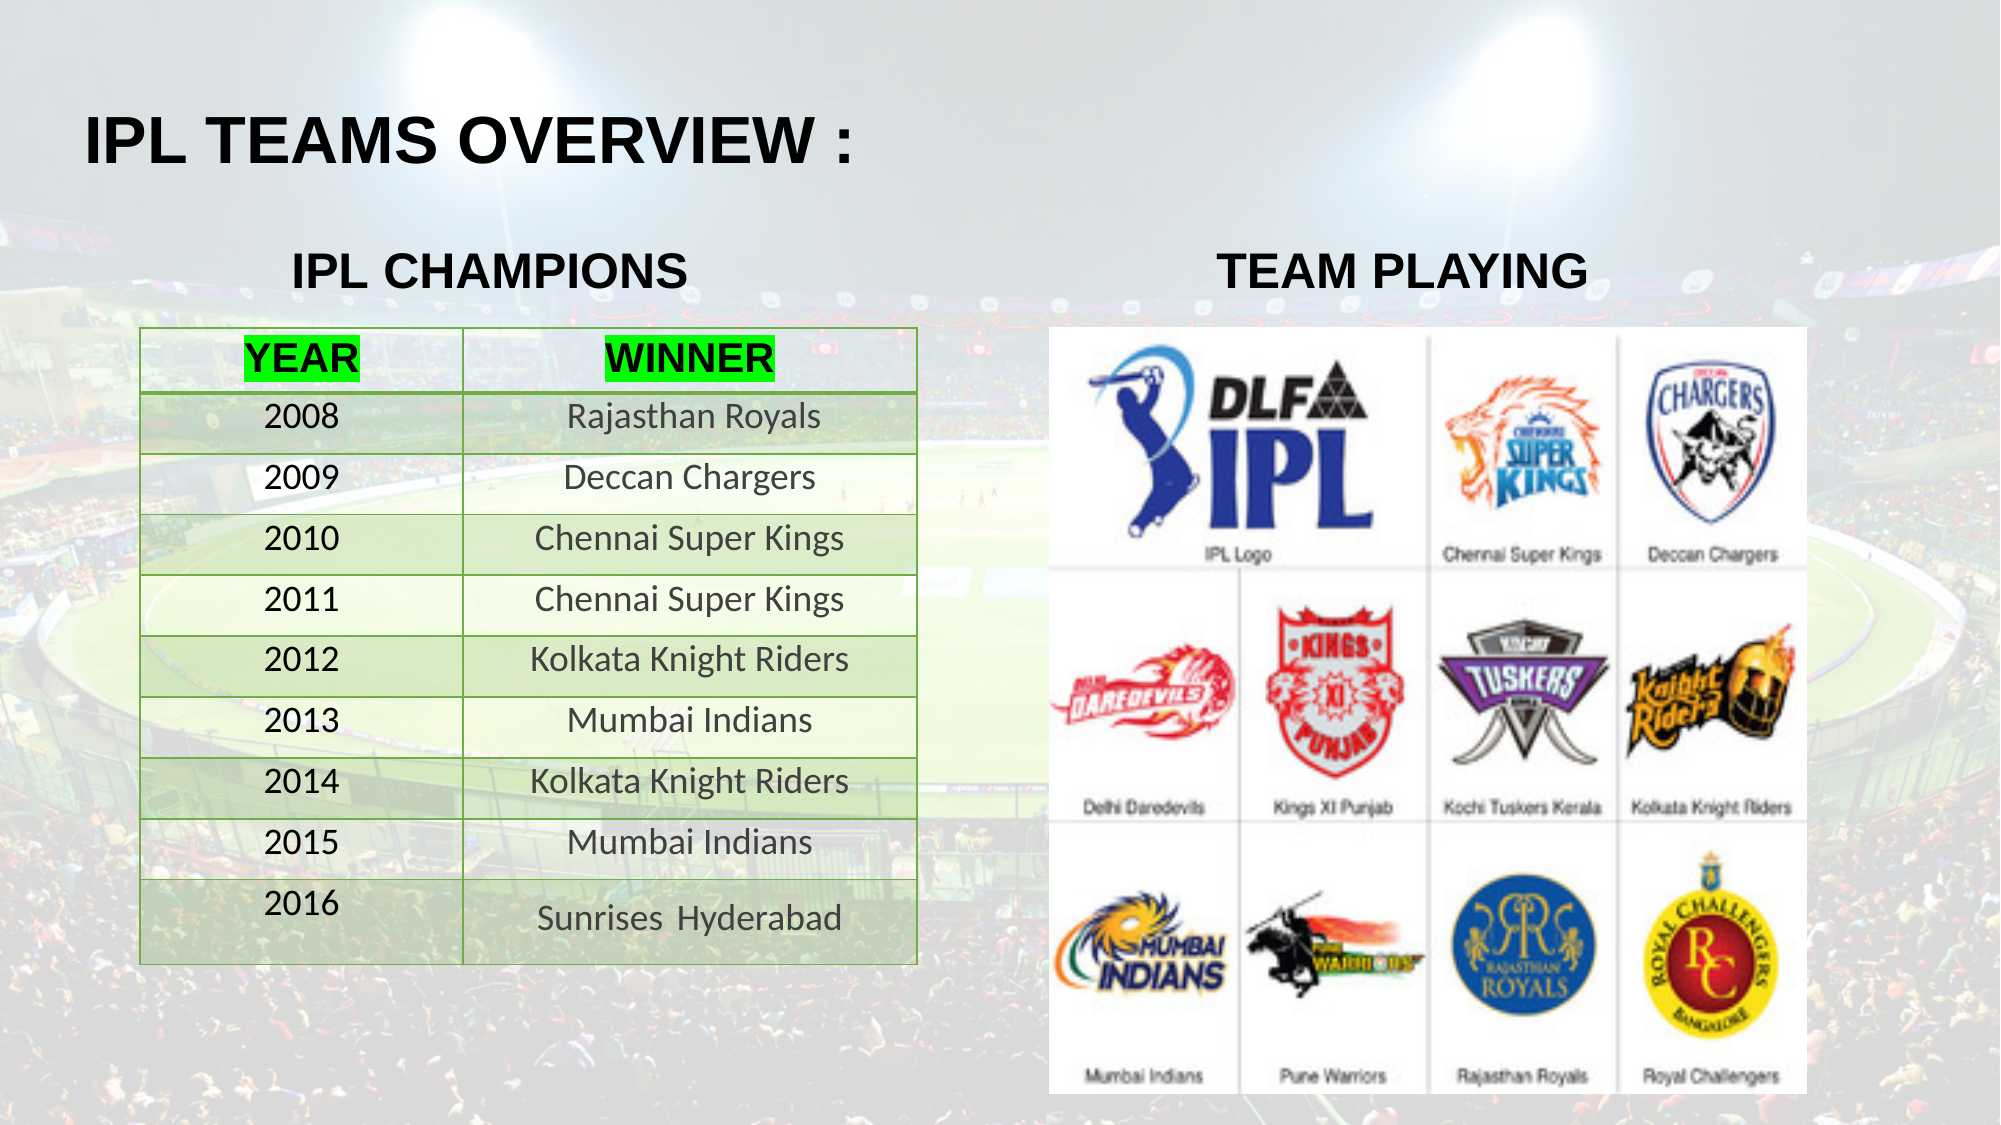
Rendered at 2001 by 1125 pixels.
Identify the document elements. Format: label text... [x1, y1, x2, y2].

table_header YEAR [141, 329, 462, 391]
table_cell 2008 [141, 395, 462, 453]
table_cell 2011 [141, 576, 462, 635]
table_cell Kolkata Knight Riders [464, 759, 916, 818]
table_cell Kolkata Knight Riders [464, 637, 916, 696]
table_cell 2009 [141, 455, 462, 514]
table_cell Chennai Super Kings [464, 576, 916, 635]
table_cell 2010 [141, 515, 462, 574]
table_cell 2015 [141, 820, 462, 879]
text_box IPL TEAMS OVERVIEW : [69, 89, 894, 230]
table_cell Chennai Super Kings [464, 515, 916, 574]
table_cell 2016 [141, 880, 462, 964]
text_box TEAM PLAYING [1201, 231, 1630, 327]
table_cell 2013 [141, 698, 462, 757]
table_cell Sunrises Hyderabad [464, 880, 916, 964]
text_box IPL CHAMPIONS [276, 231, 747, 327]
table_cell 2012 [141, 637, 462, 696]
table_header WINNER [464, 329, 916, 391]
table_cell Mumbai Indians [464, 820, 916, 879]
picture [1049, 327, 1807, 1094]
table_cell 2014 [141, 759, 462, 818]
table_cell Rajasthan Royals [464, 395, 916, 453]
table_cell Mumbai Indians [464, 698, 916, 757]
table_cell Deccan Chargers [464, 455, 916, 514]
